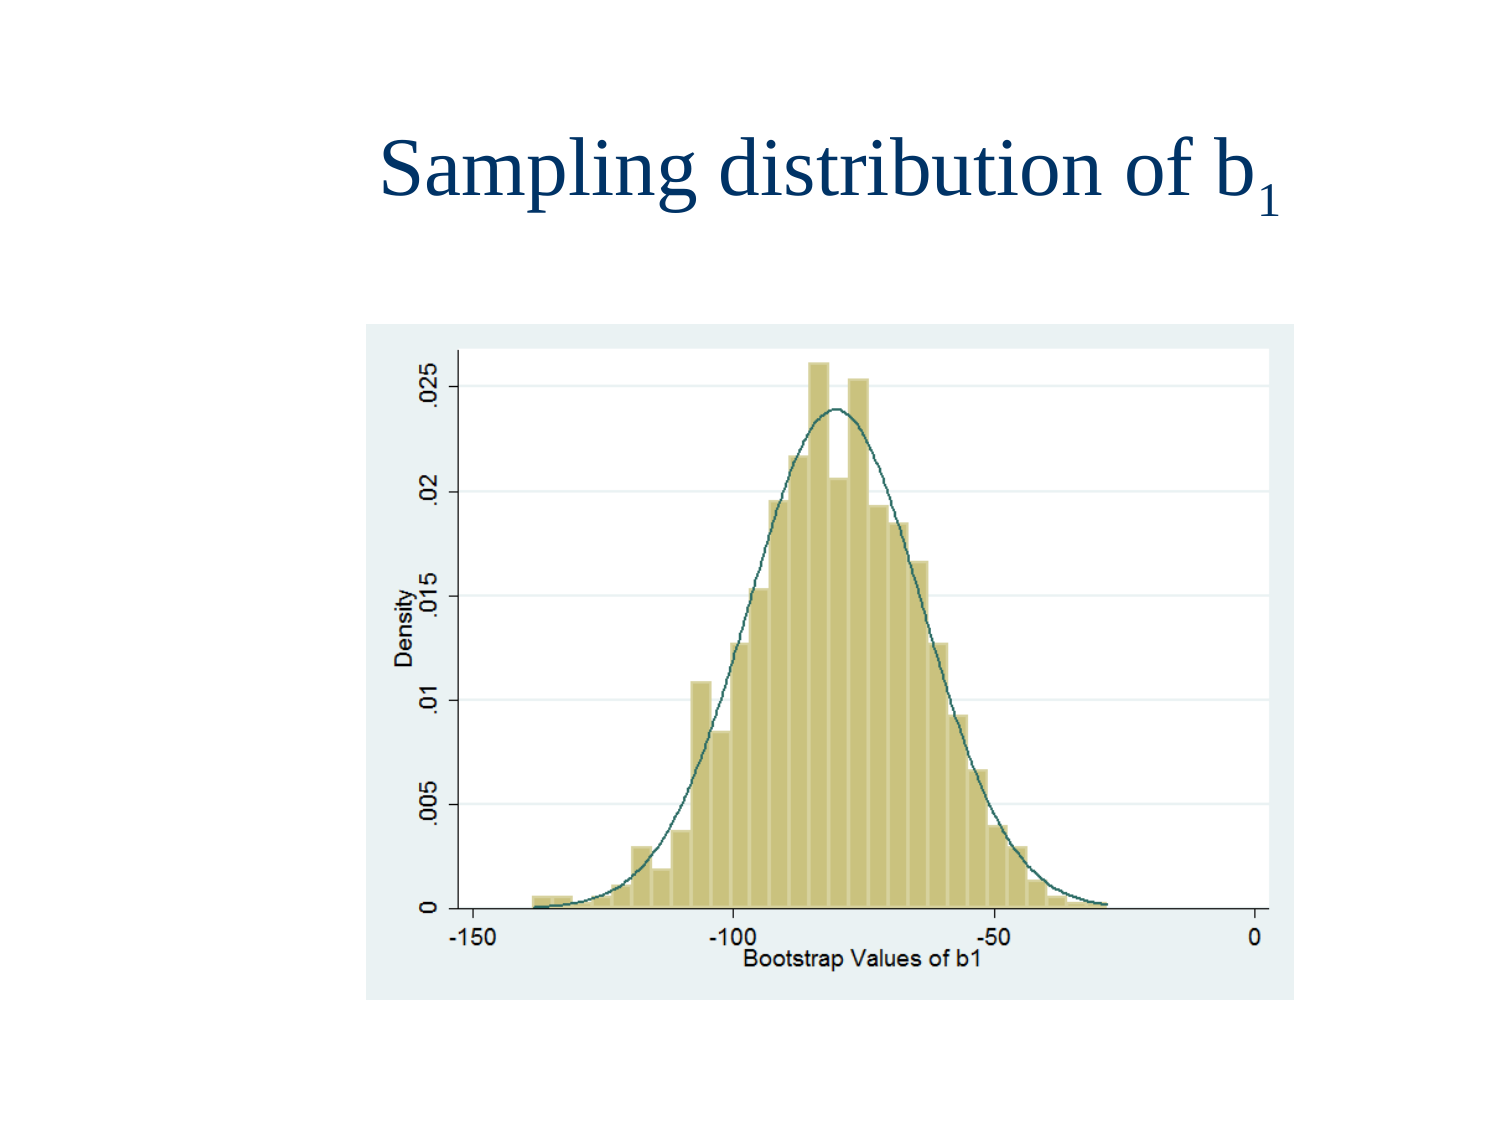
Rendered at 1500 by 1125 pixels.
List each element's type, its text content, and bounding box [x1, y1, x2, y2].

title Sampling distribution of b1 [192, 75, 1468, 263]
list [365, 324, 1294, 1001]
